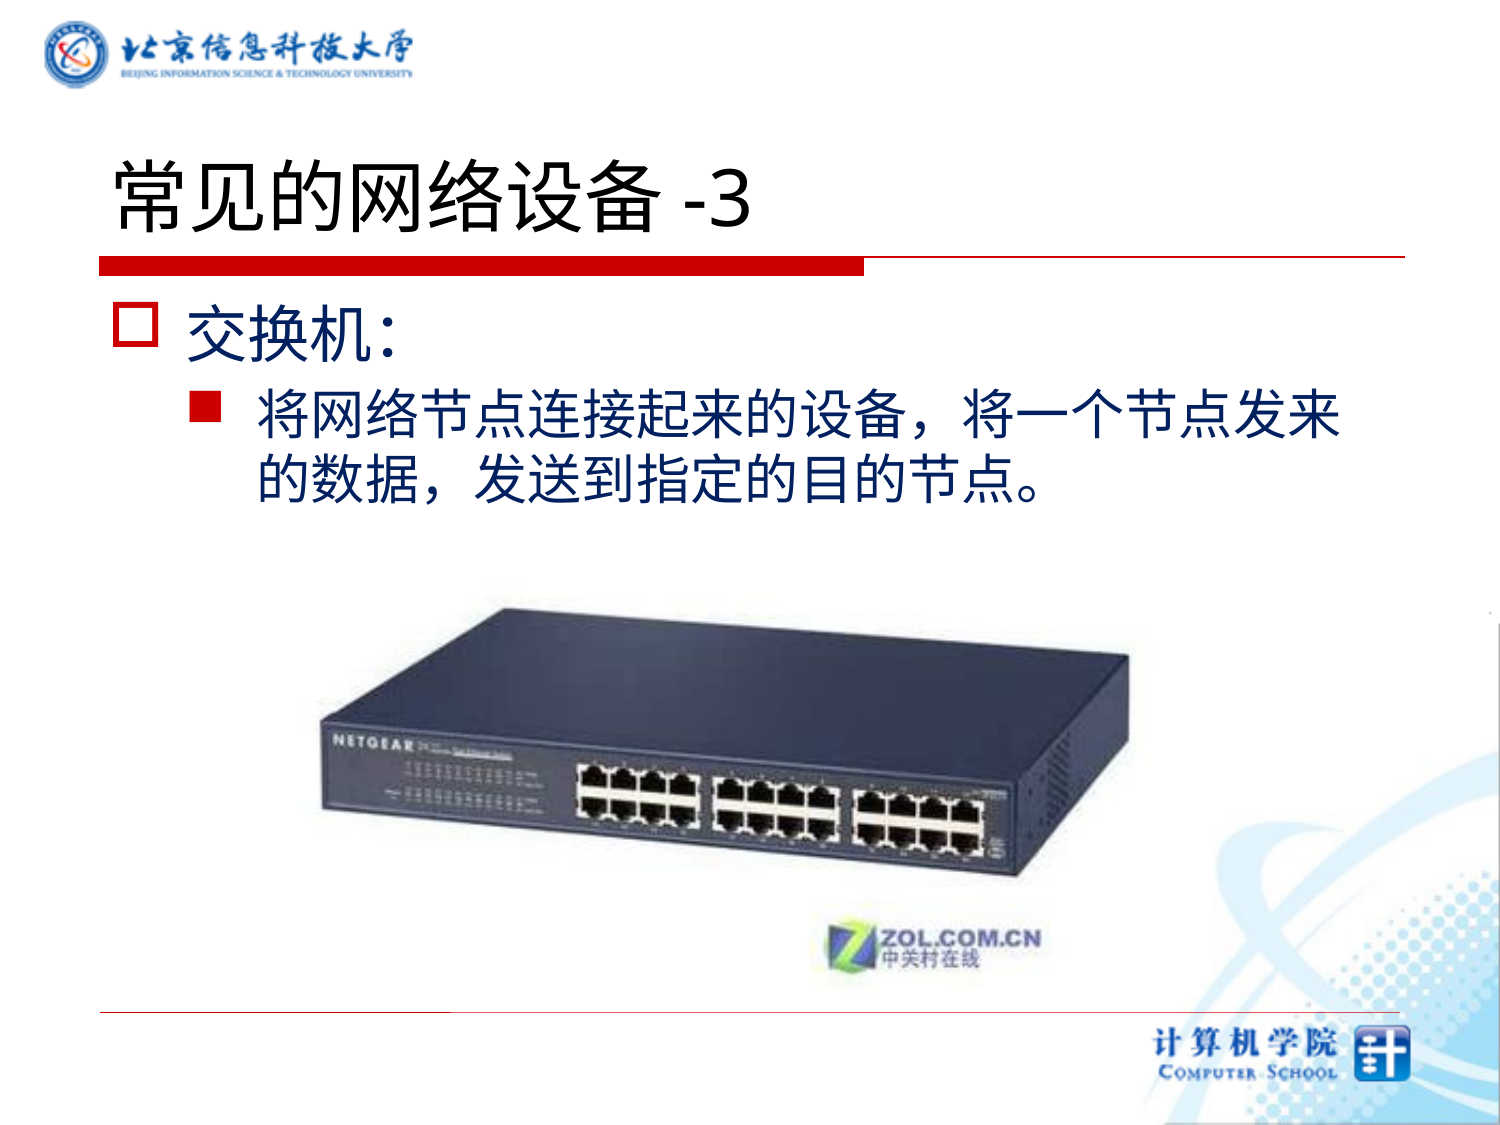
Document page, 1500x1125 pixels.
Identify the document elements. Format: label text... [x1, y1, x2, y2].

picture [0, 0, 1500, 1125]
list 交换机： 将网络节点连接起来的设备，将一个节点发来的数据，发送到指定的目的节点。 [92, 287, 1406, 988]
title 常见的网络设备-3 [93, 49, 1407, 250]
